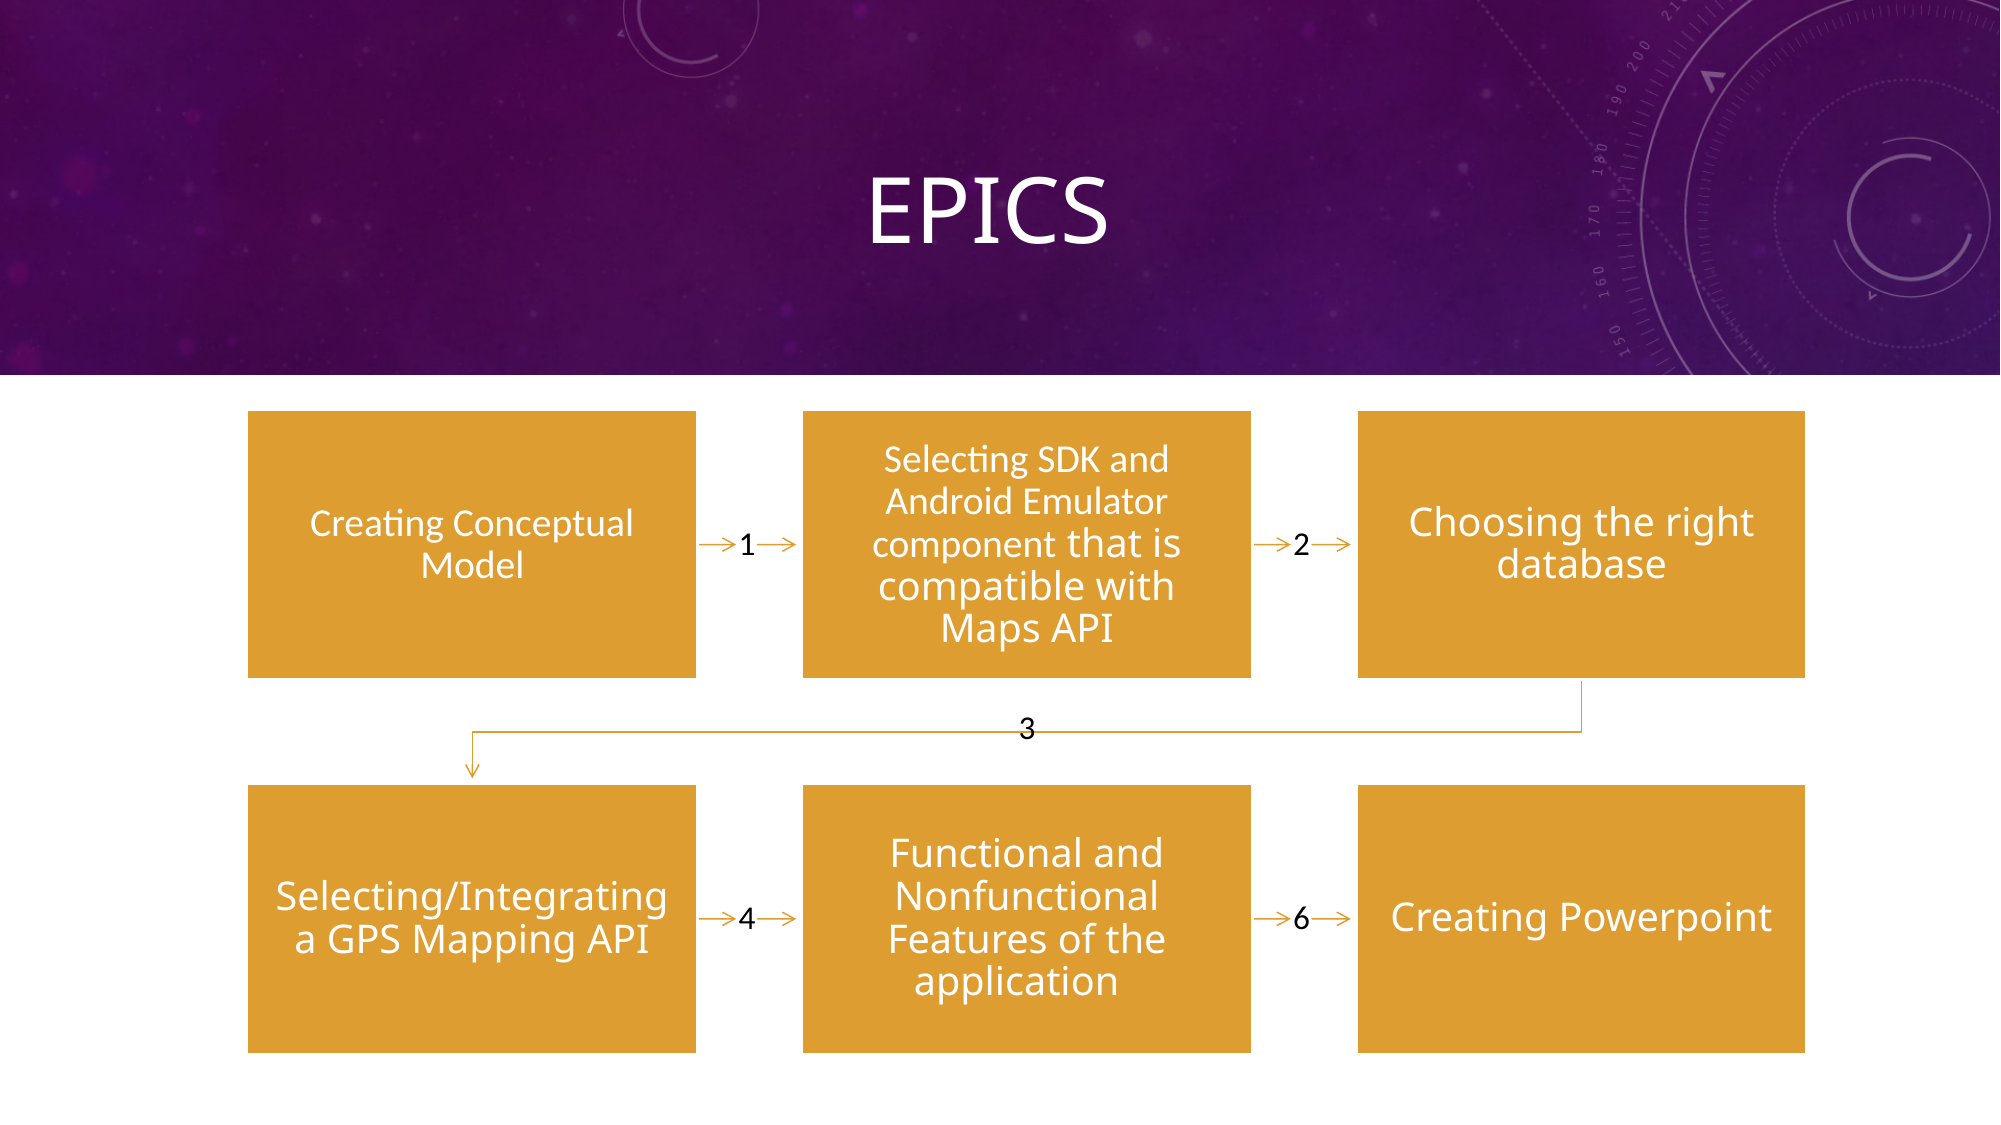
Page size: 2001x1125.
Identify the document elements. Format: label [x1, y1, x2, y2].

text_box [0, 385, 2000, 1125]
picture [0, 0, 2000, 375]
list [168, 408, 1886, 1055]
